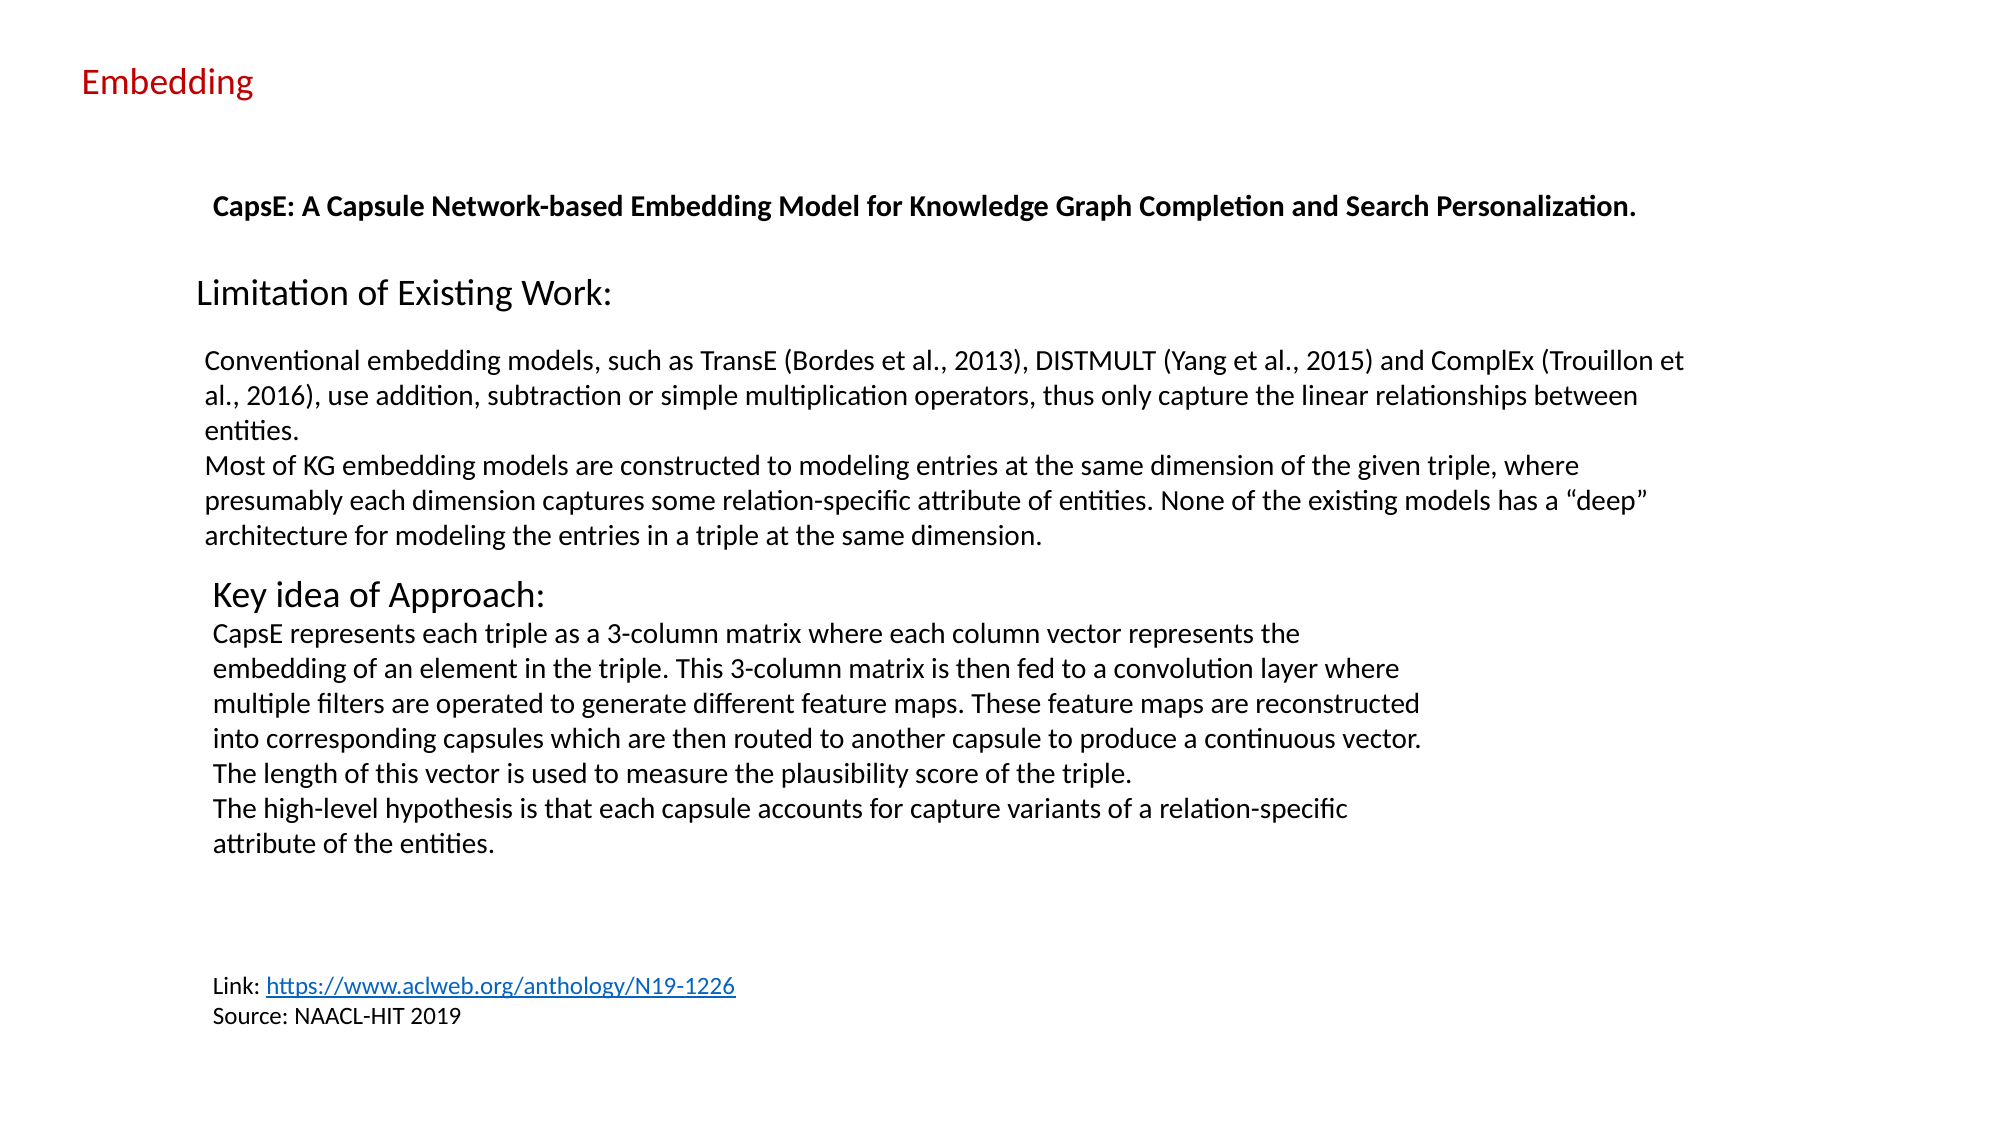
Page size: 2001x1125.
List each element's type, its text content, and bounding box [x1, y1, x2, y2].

title CapsE: A Capsule Network-based Embedding Model for Knowledge Graph Completion and Search Personalization. [198, 152, 1699, 231]
text_box Embedding [66, 49, 330, 110]
subtitle Limitation of Existing Work: [181, 265, 1682, 418]
text_box Link: https://www.aclweb.org/anthology/N19-1226 Source: NAACL-HIT 2019 [198, 962, 1331, 1038]
text_box Key idea of Approach: CapsE represents each triple as a 3-column matrix where each column vector represents the embedding of an element in the triple. This 3-column matrix is then fed to a convolution layer where multiple filters are operated to generate different feature maps. These feature maps are reconstructed into corresponding capsules which are then routed to another capsule to produce a continuous vector. The length of this vector is used to measure the plausibility score of the triple. The high-level hypothesis is that each capsule accounts for capture variants of a relation-specific attribute of the entities. [198, 604, 1452, 867]
text_box Conventional embedding models, such as TransE (Bordes et al., 2013), DISTMULT (Yang et al., 2015) and ComplEx (Trouillon et al., 2016), use addition, subtraction or simple multiplication operators, thus only capture the linear relationships between entities. Most of KG embedding models are constructed to modeling entries at the same dimension of the given triple, where presumably each dimension captures some relation-specific attribute of entities. None of the existing models has a “deep” architecture for modeling the entries in a triple at the same dimension. [189, 333, 1740, 604]
